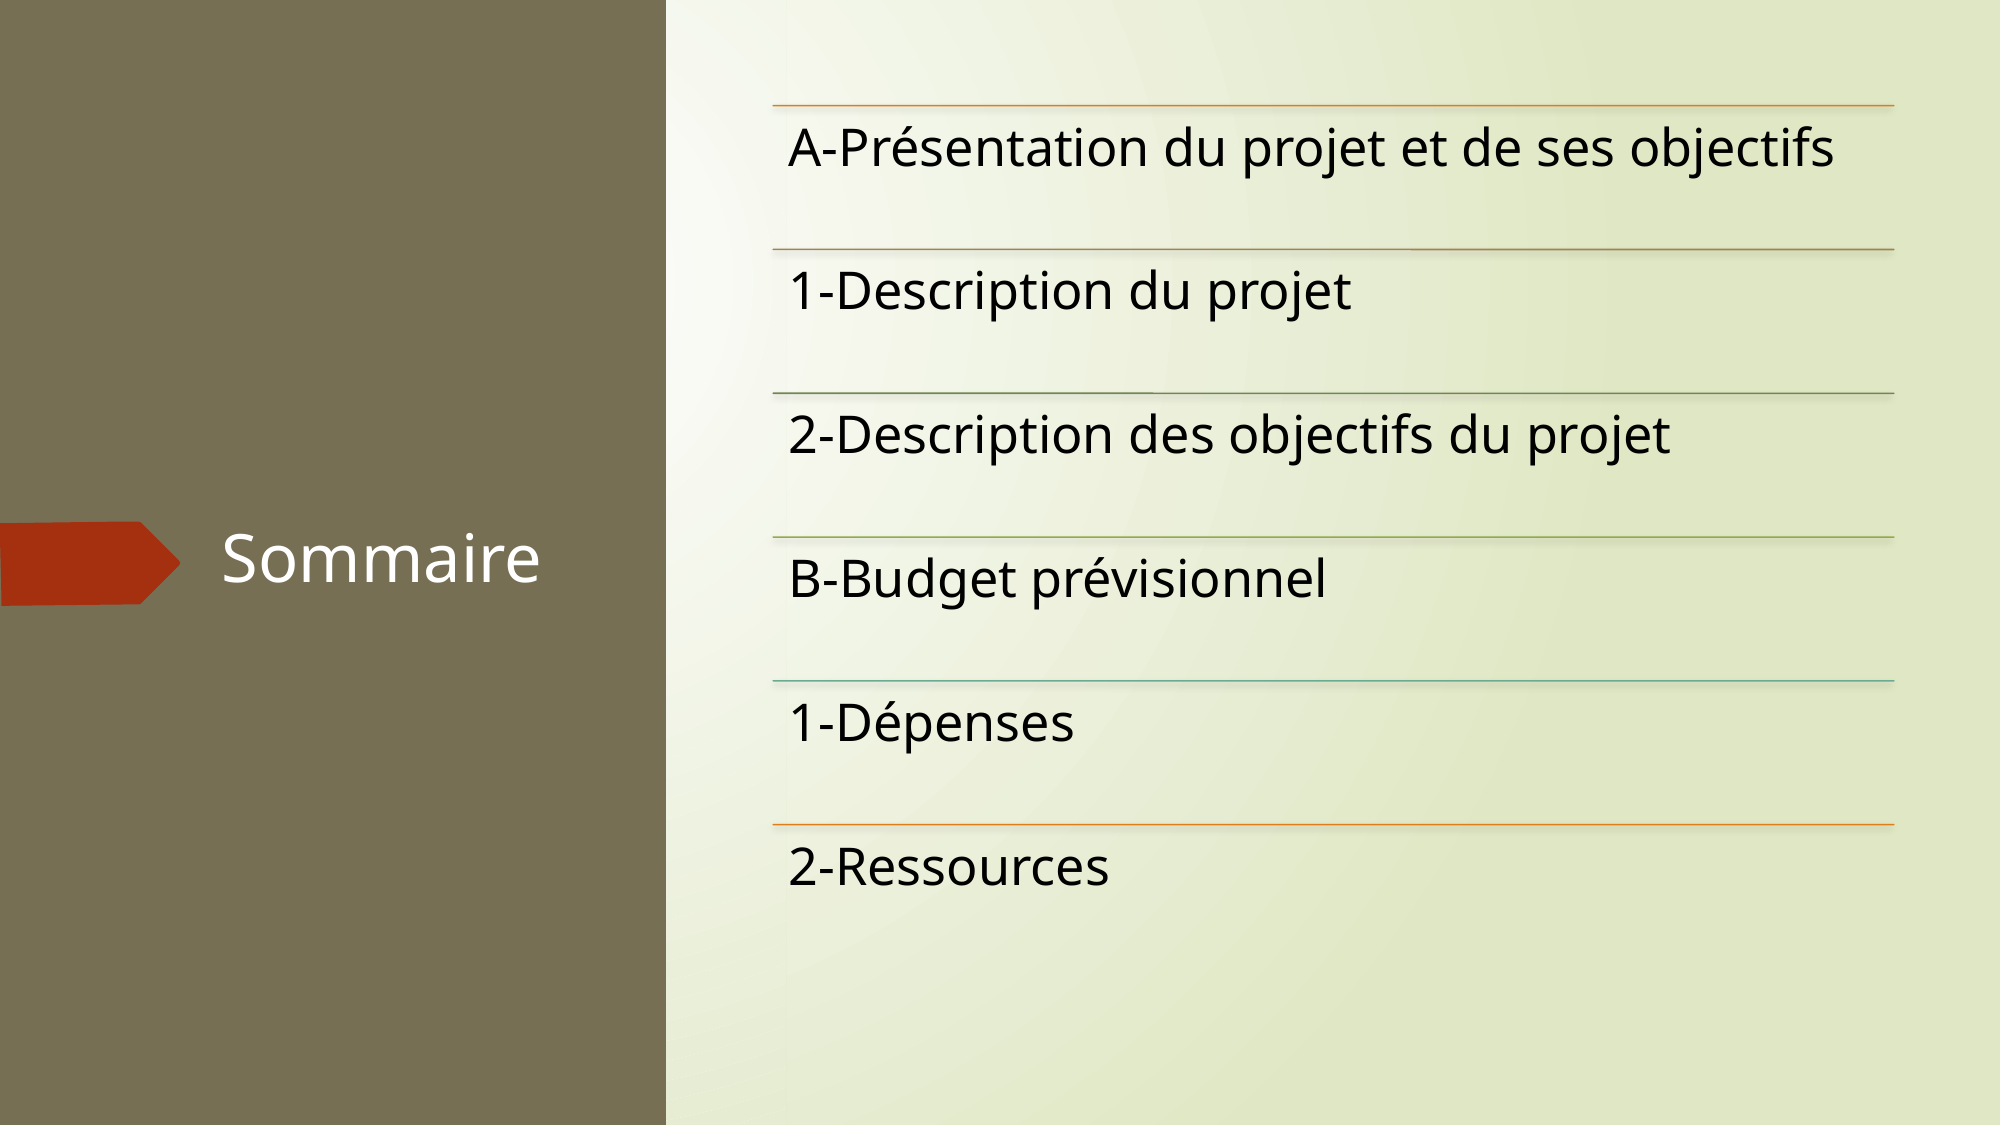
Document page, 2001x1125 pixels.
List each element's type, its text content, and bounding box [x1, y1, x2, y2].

text_box [0, 0, 667, 1125]
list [772, 104, 1895, 970]
text_box [785, 0, 2000, 1125]
text_box [0, 521, 181, 606]
title Sommaire [206, 508, 610, 1006]
